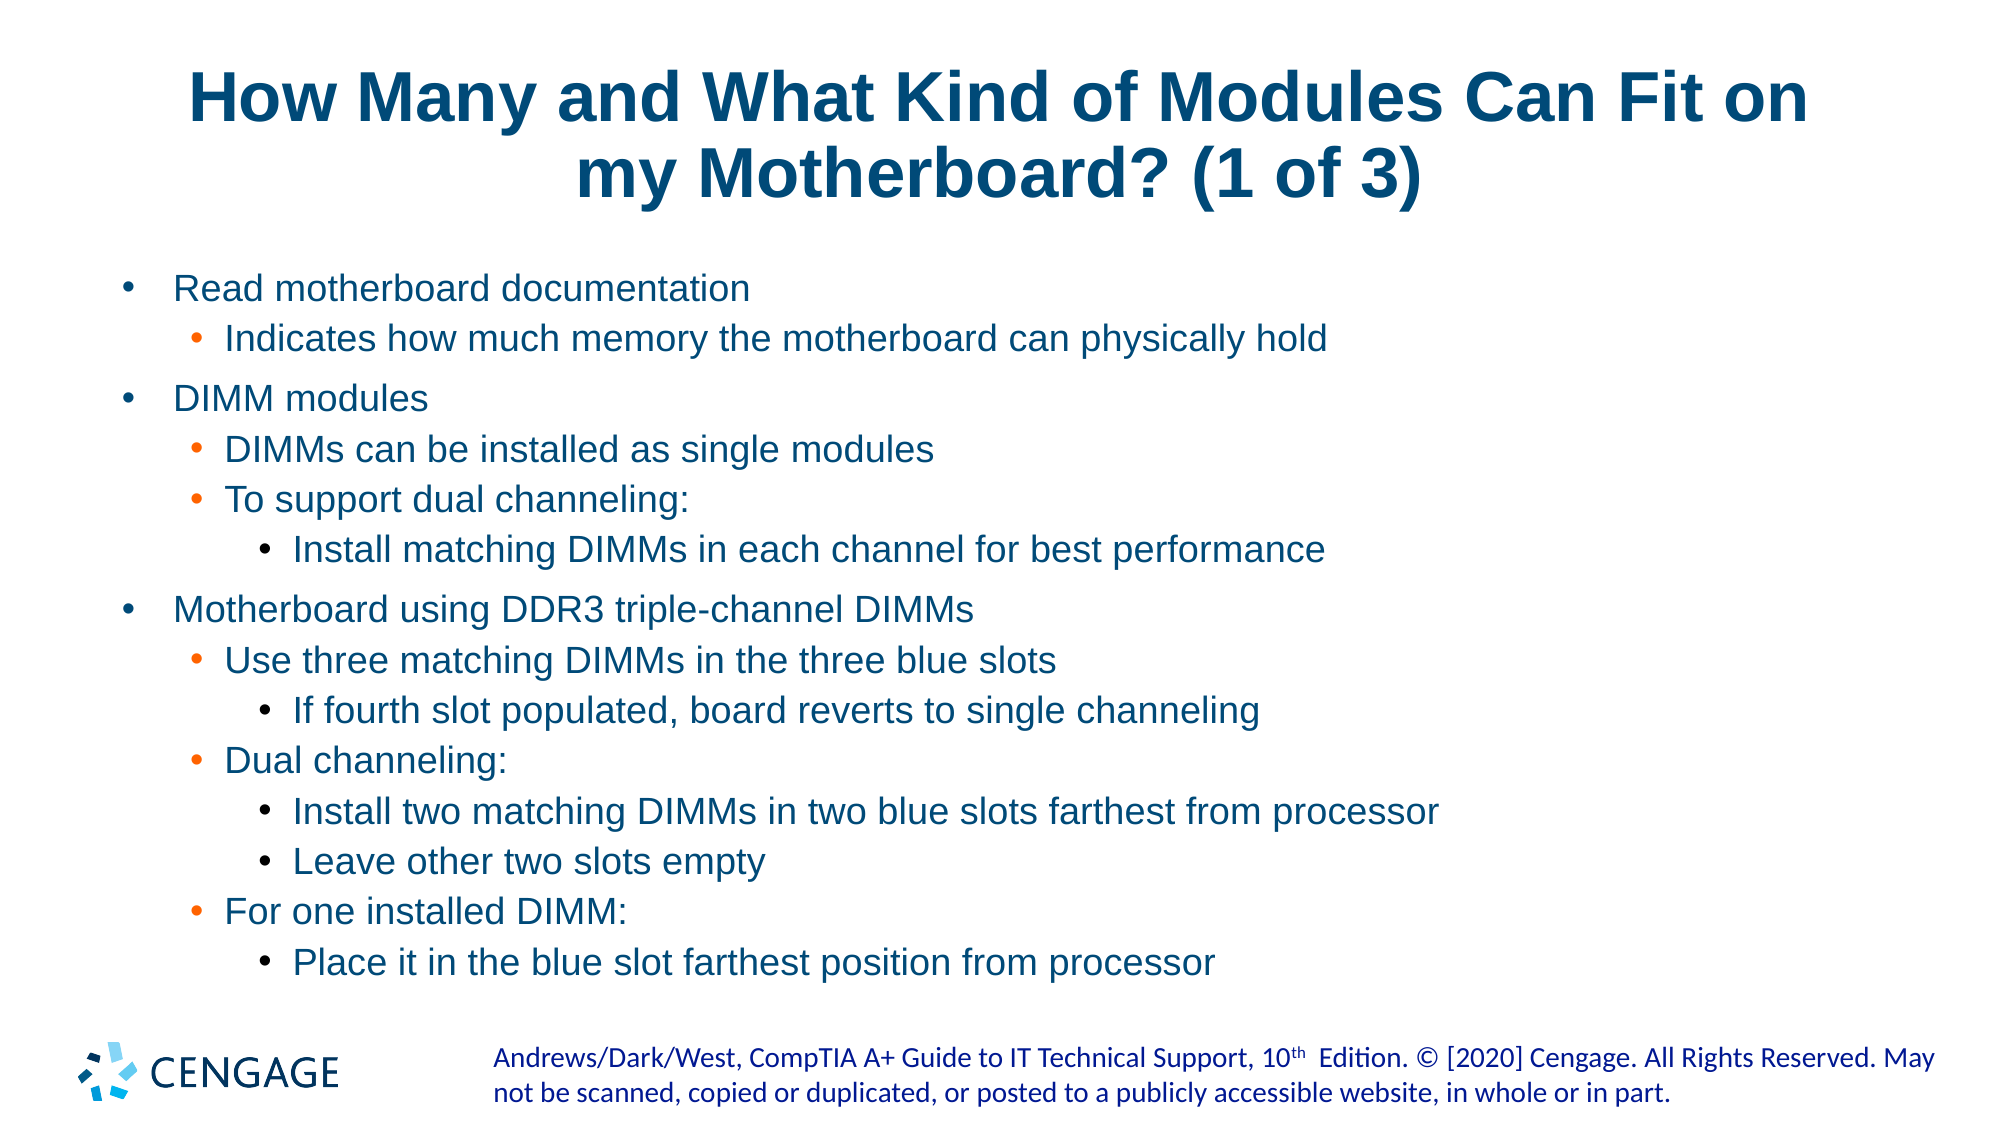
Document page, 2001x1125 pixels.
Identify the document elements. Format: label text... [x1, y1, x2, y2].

title How Many and What Kind of Modules Can Fit on my Motherboard? (1 of 3) [137, 59, 1863, 171]
picture [78, 1042, 338, 1101]
list Read motherboard documentation Indicates how much memory the motherboard can physically hold DIMM modules DIMMs can be installed as single modules To support dual channeling: Install matching DIMMs in each channel for best performance Motherboard using DDR3 triple-channel DIMMs Use three matching DIMMs in the three blue slots If fourth slot populated, board reverts to single channeling Dual channeling: Install two matching DIMMs in two blue slots farthest from processor Leave other two slots empty For one installed DIMM: Place it in the blue slot farthest position from processor [121, 268, 1880, 990]
